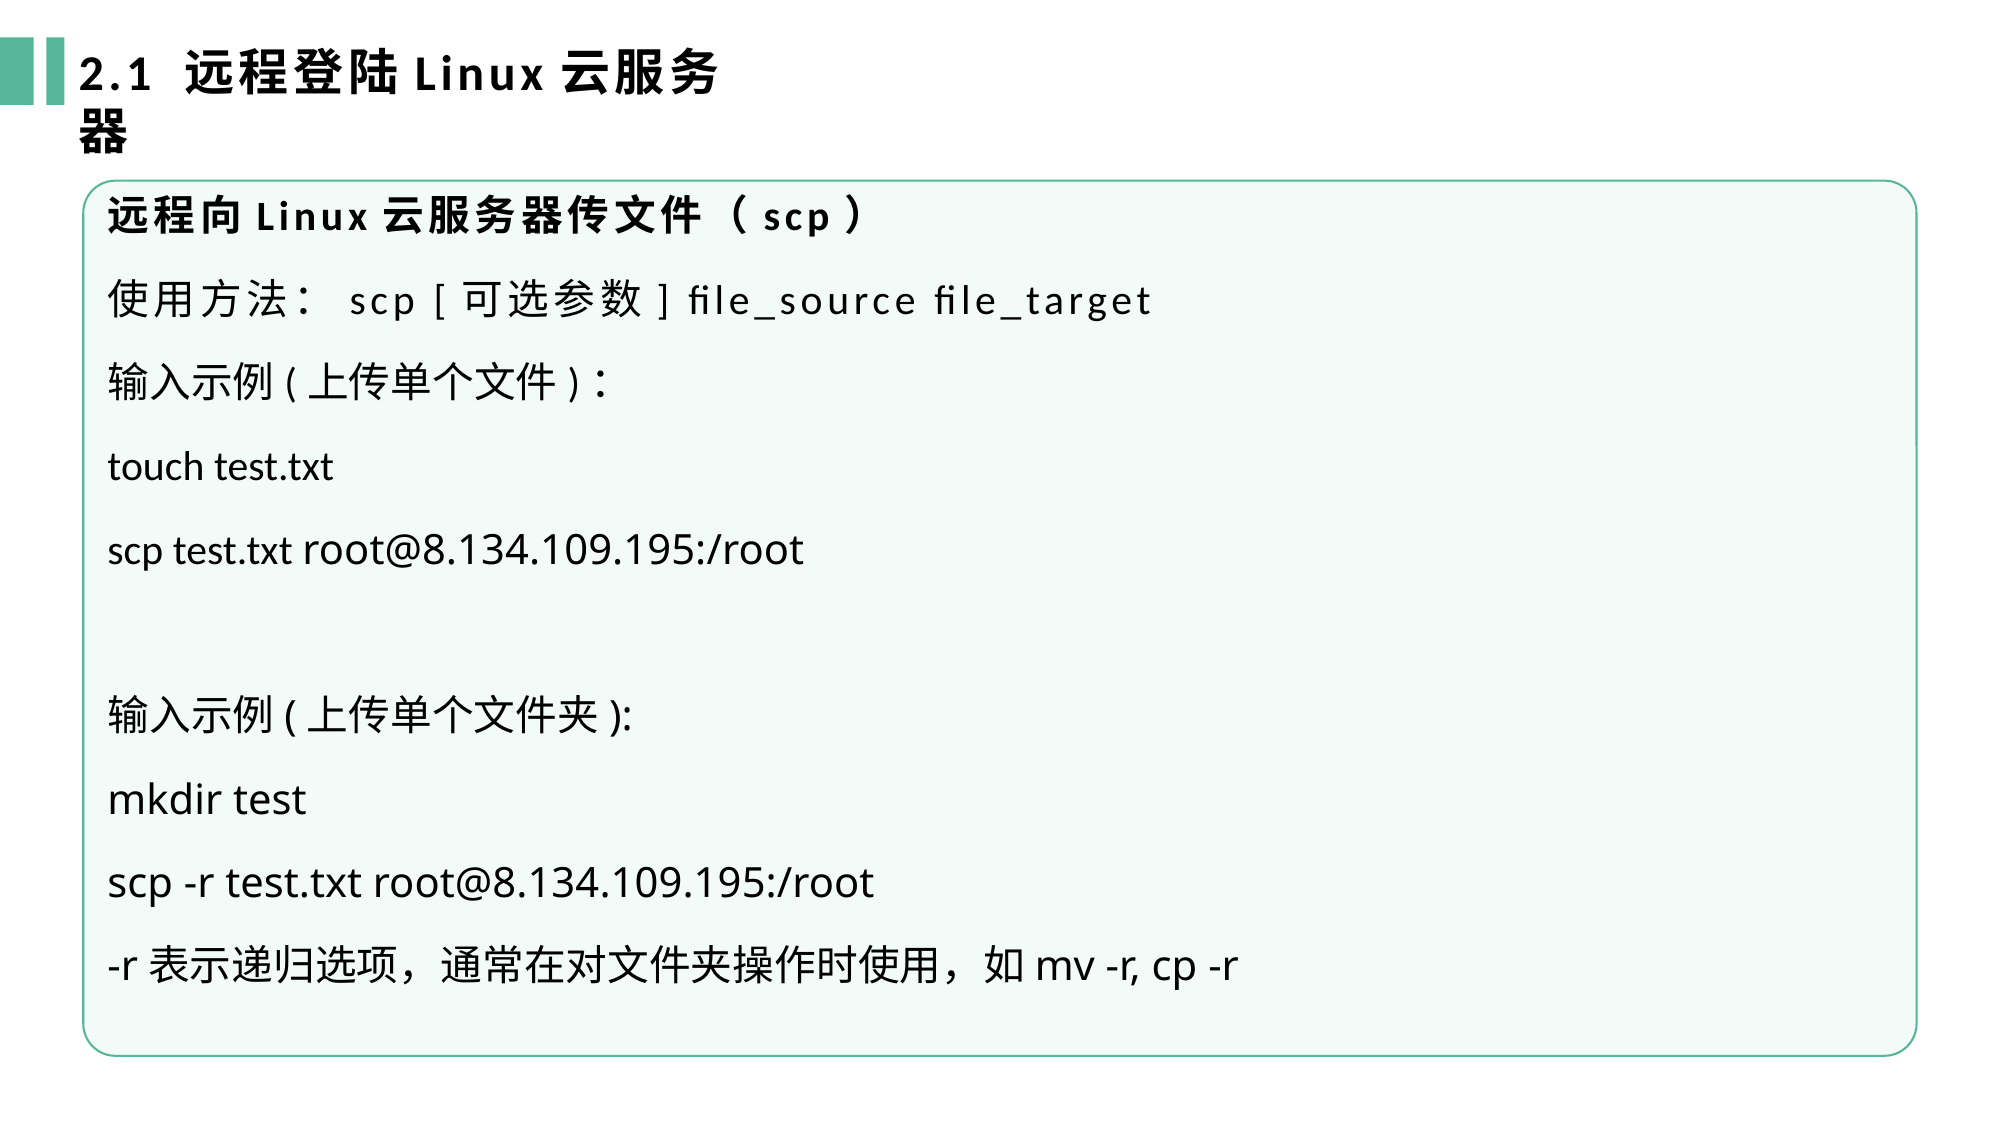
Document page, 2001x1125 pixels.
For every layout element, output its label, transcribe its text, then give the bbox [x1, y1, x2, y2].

title 2.1 远程登陆Linux云服务器 [63, 32, 787, 236]
text_box 远程向Linux云服务器传文件（scp） 使用方法：scp [可选参数] file_source file_target 输入示例(上传单个文件)： touch test.txt scp test.txt root@8.134.109.195:/root 输入示例(上传单个文件夹): mkdir test scp -r test.txt root@8.134.109.195:/root -r表示递归选项，通常在对文件夹操作时使用，如mv -r, cp -r [81, 178, 1919, 1058]
